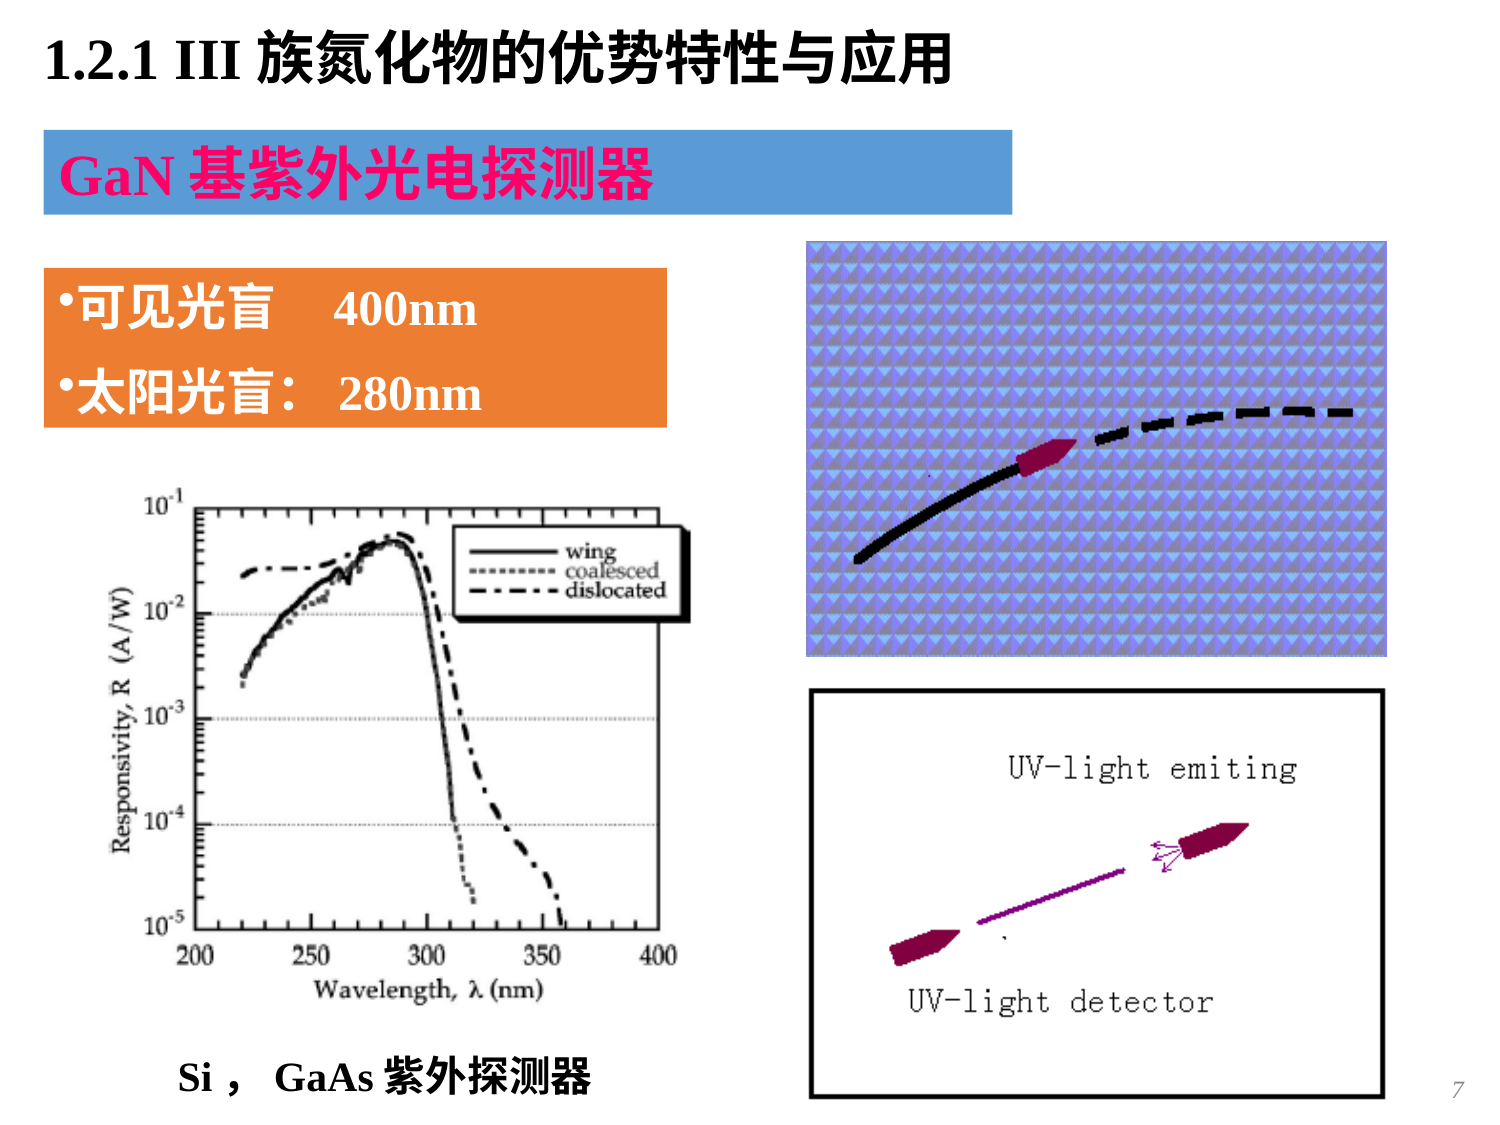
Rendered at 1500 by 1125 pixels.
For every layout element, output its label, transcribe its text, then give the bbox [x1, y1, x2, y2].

text_box 可见光盲 400nm 太阳光盲：280nm [43, 267, 667, 428]
slide_number 7 [1418, 1051, 1479, 1112]
text_box GaN基紫外光电探测器 [43, 129, 1013, 215]
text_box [806, 682, 1392, 1106]
text_box 1.2.1 III族氮化物的优势特性与应用 [28, 0, 1377, 99]
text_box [806, 240, 1387, 657]
text_box Si，GaAs紫外探测器 [79, 1041, 691, 1107]
picture [63, 473, 735, 1021]
